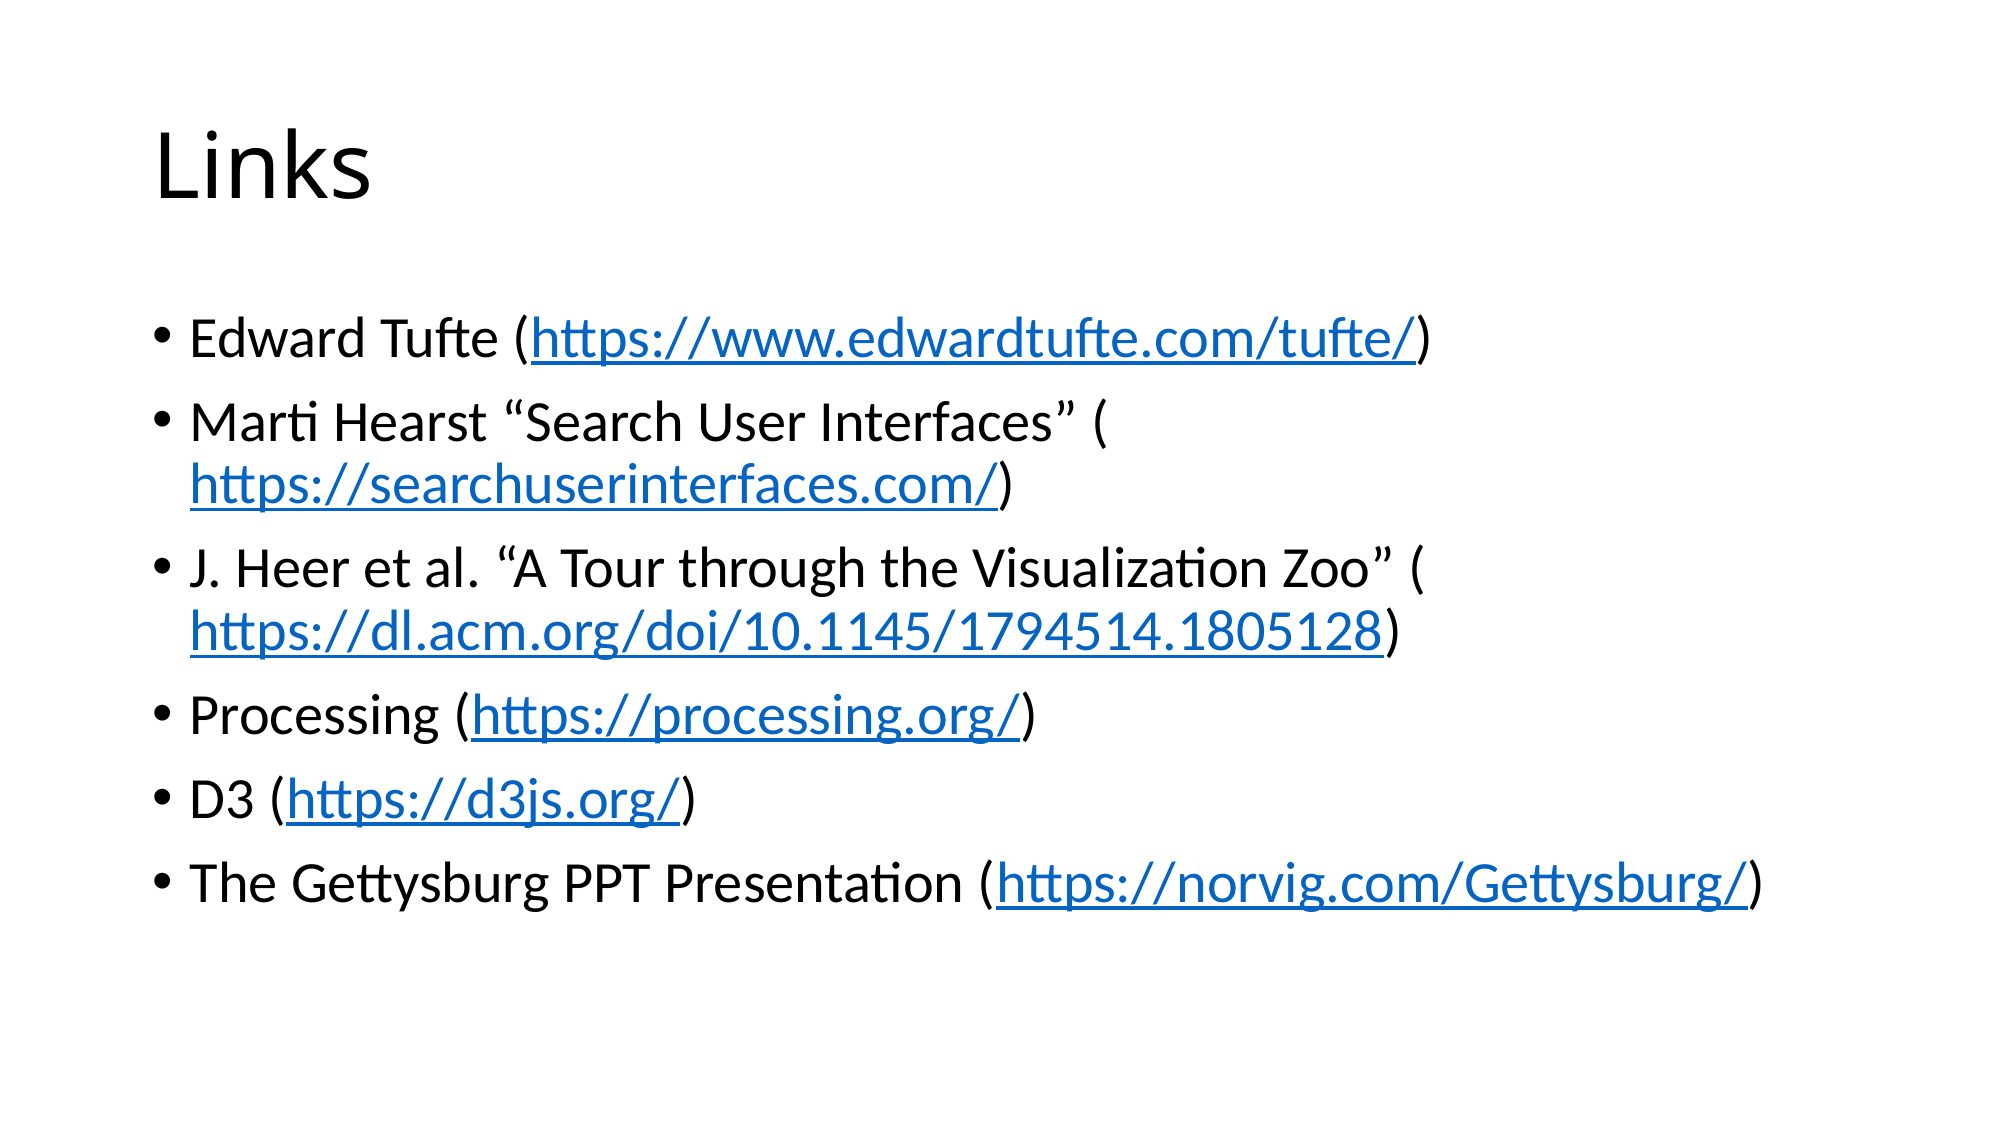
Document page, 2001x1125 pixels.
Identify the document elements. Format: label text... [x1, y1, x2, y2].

list Edward Tufte (https://www.edwardtufte.com/tufte/) Marti Hearst “Search User Interfaces” (https://searchuserinterfaces.com/) J. Heer et al. “A Tour through the Visualization Zoo” (https://dl.acm.org/doi/10.1145/1794514.1805128) Processing (https://processing.org/) D3 (https://d3js.org/) The Gettysburg PPT Presentation (https://norvig.com/Gettysburg/) [137, 299, 1863, 1014]
title Links [137, 59, 1863, 278]
